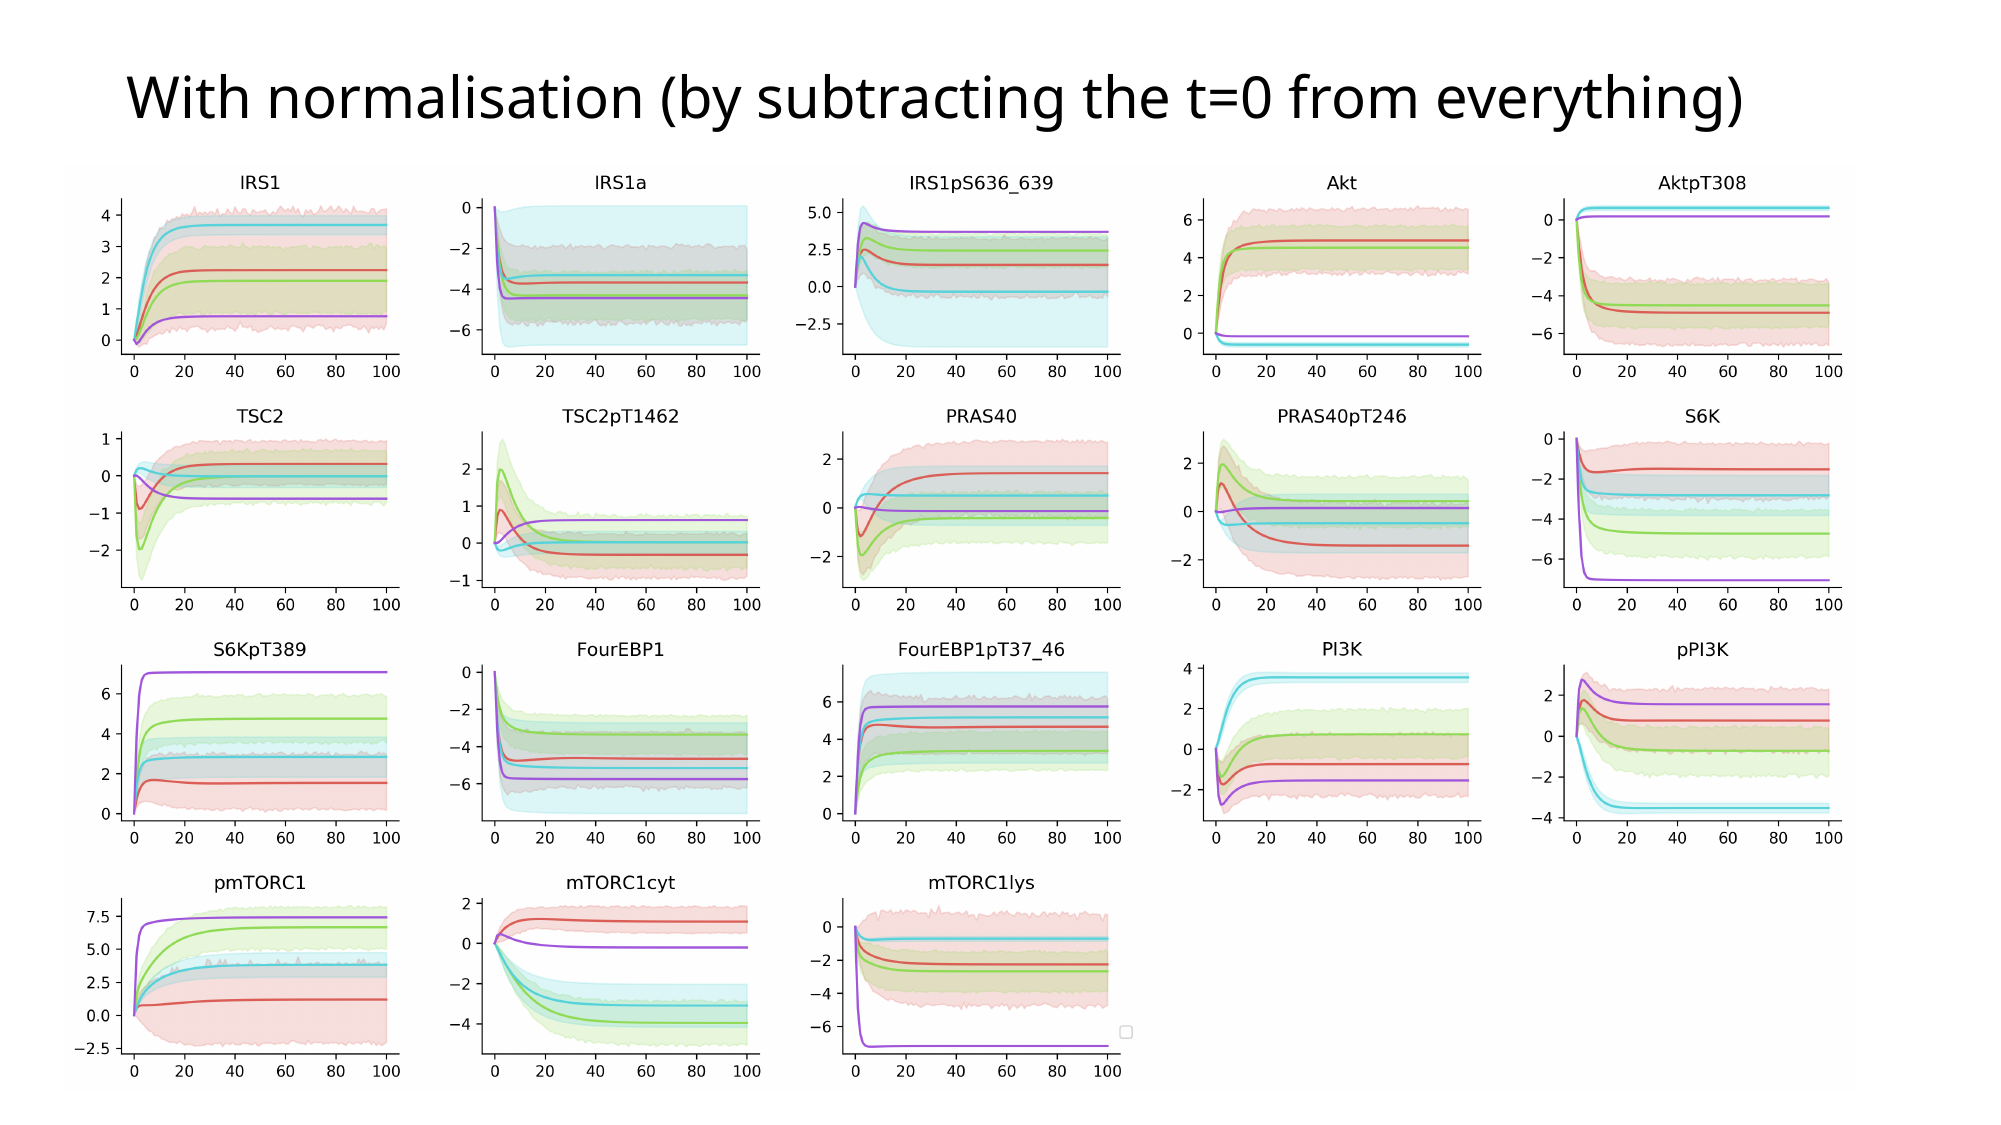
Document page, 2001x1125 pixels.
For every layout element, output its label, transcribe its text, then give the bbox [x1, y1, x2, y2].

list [62, 164, 1854, 1091]
title With normalisation (by subtracting the t=0 from everything) [111, 59, 1863, 139]
